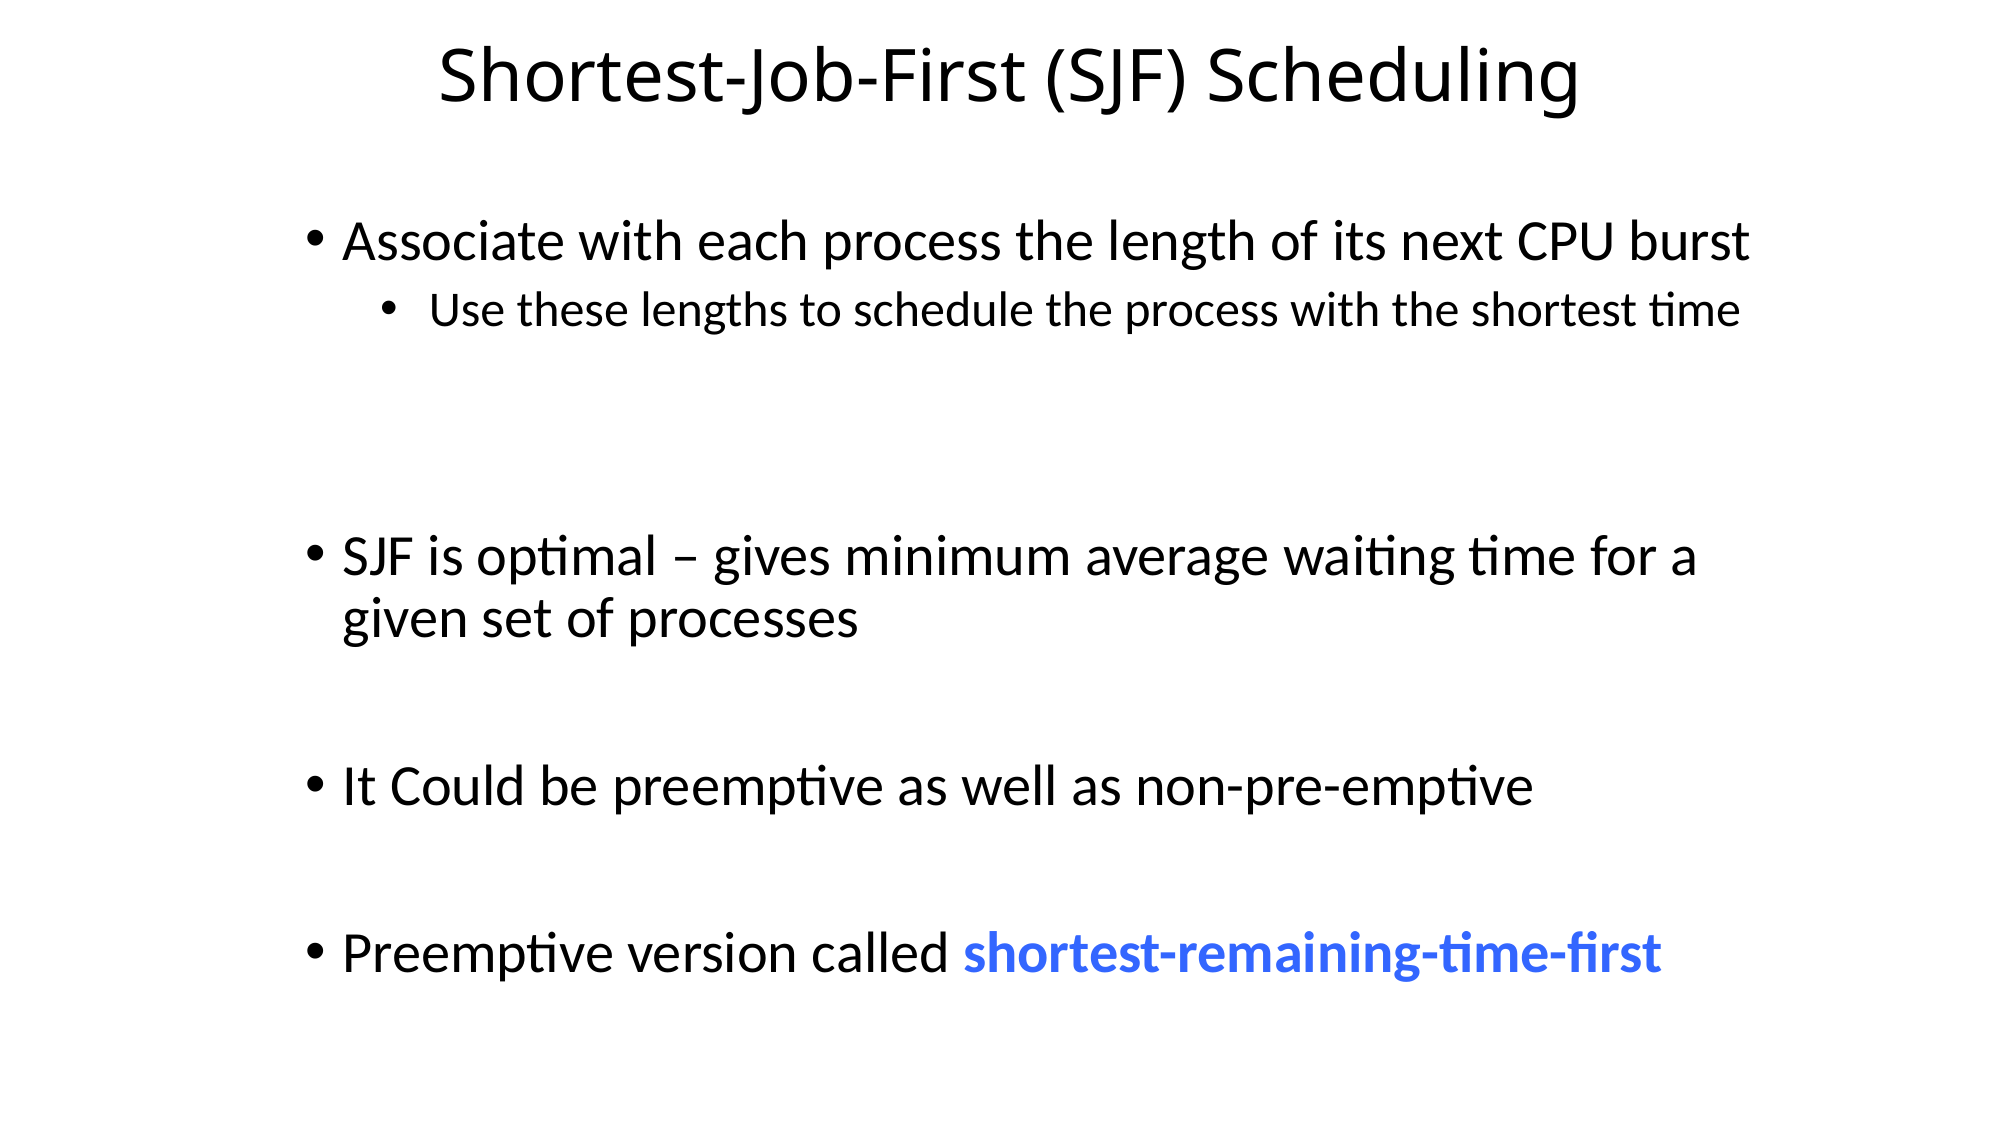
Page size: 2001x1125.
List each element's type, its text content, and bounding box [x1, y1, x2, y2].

title Shortest-Job-First (SJF) Scheduling [423, 31, 1688, 126]
list Associate with each process the length of its next CPU burst Use these lengths to schedule the process with the shortest time SJF is optimal – gives minimum average waiting time for a given set of processes It Could be preemptive as well as non-pre-emptive Preemptive version called shortest-remaining-time-first [290, 202, 1825, 1068]
